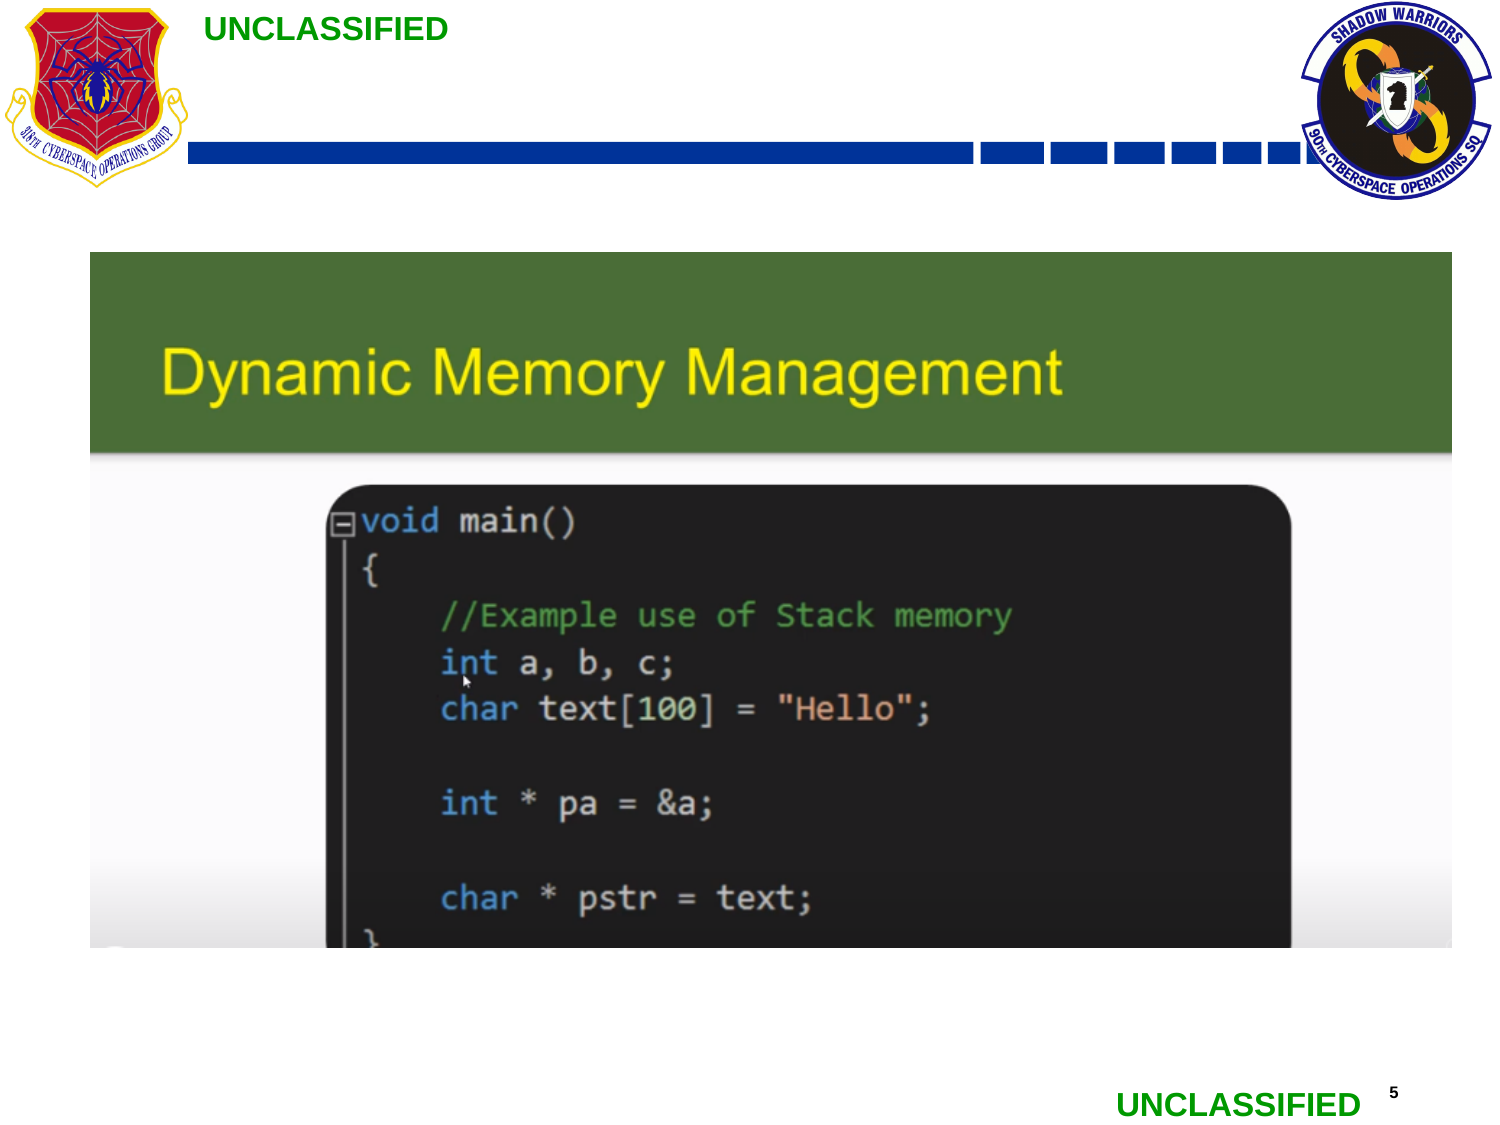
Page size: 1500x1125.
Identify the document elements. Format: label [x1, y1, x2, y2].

picture [1300, 1, 1493, 200]
picture [5, 8, 188, 188]
list [90, 252, 1452, 949]
